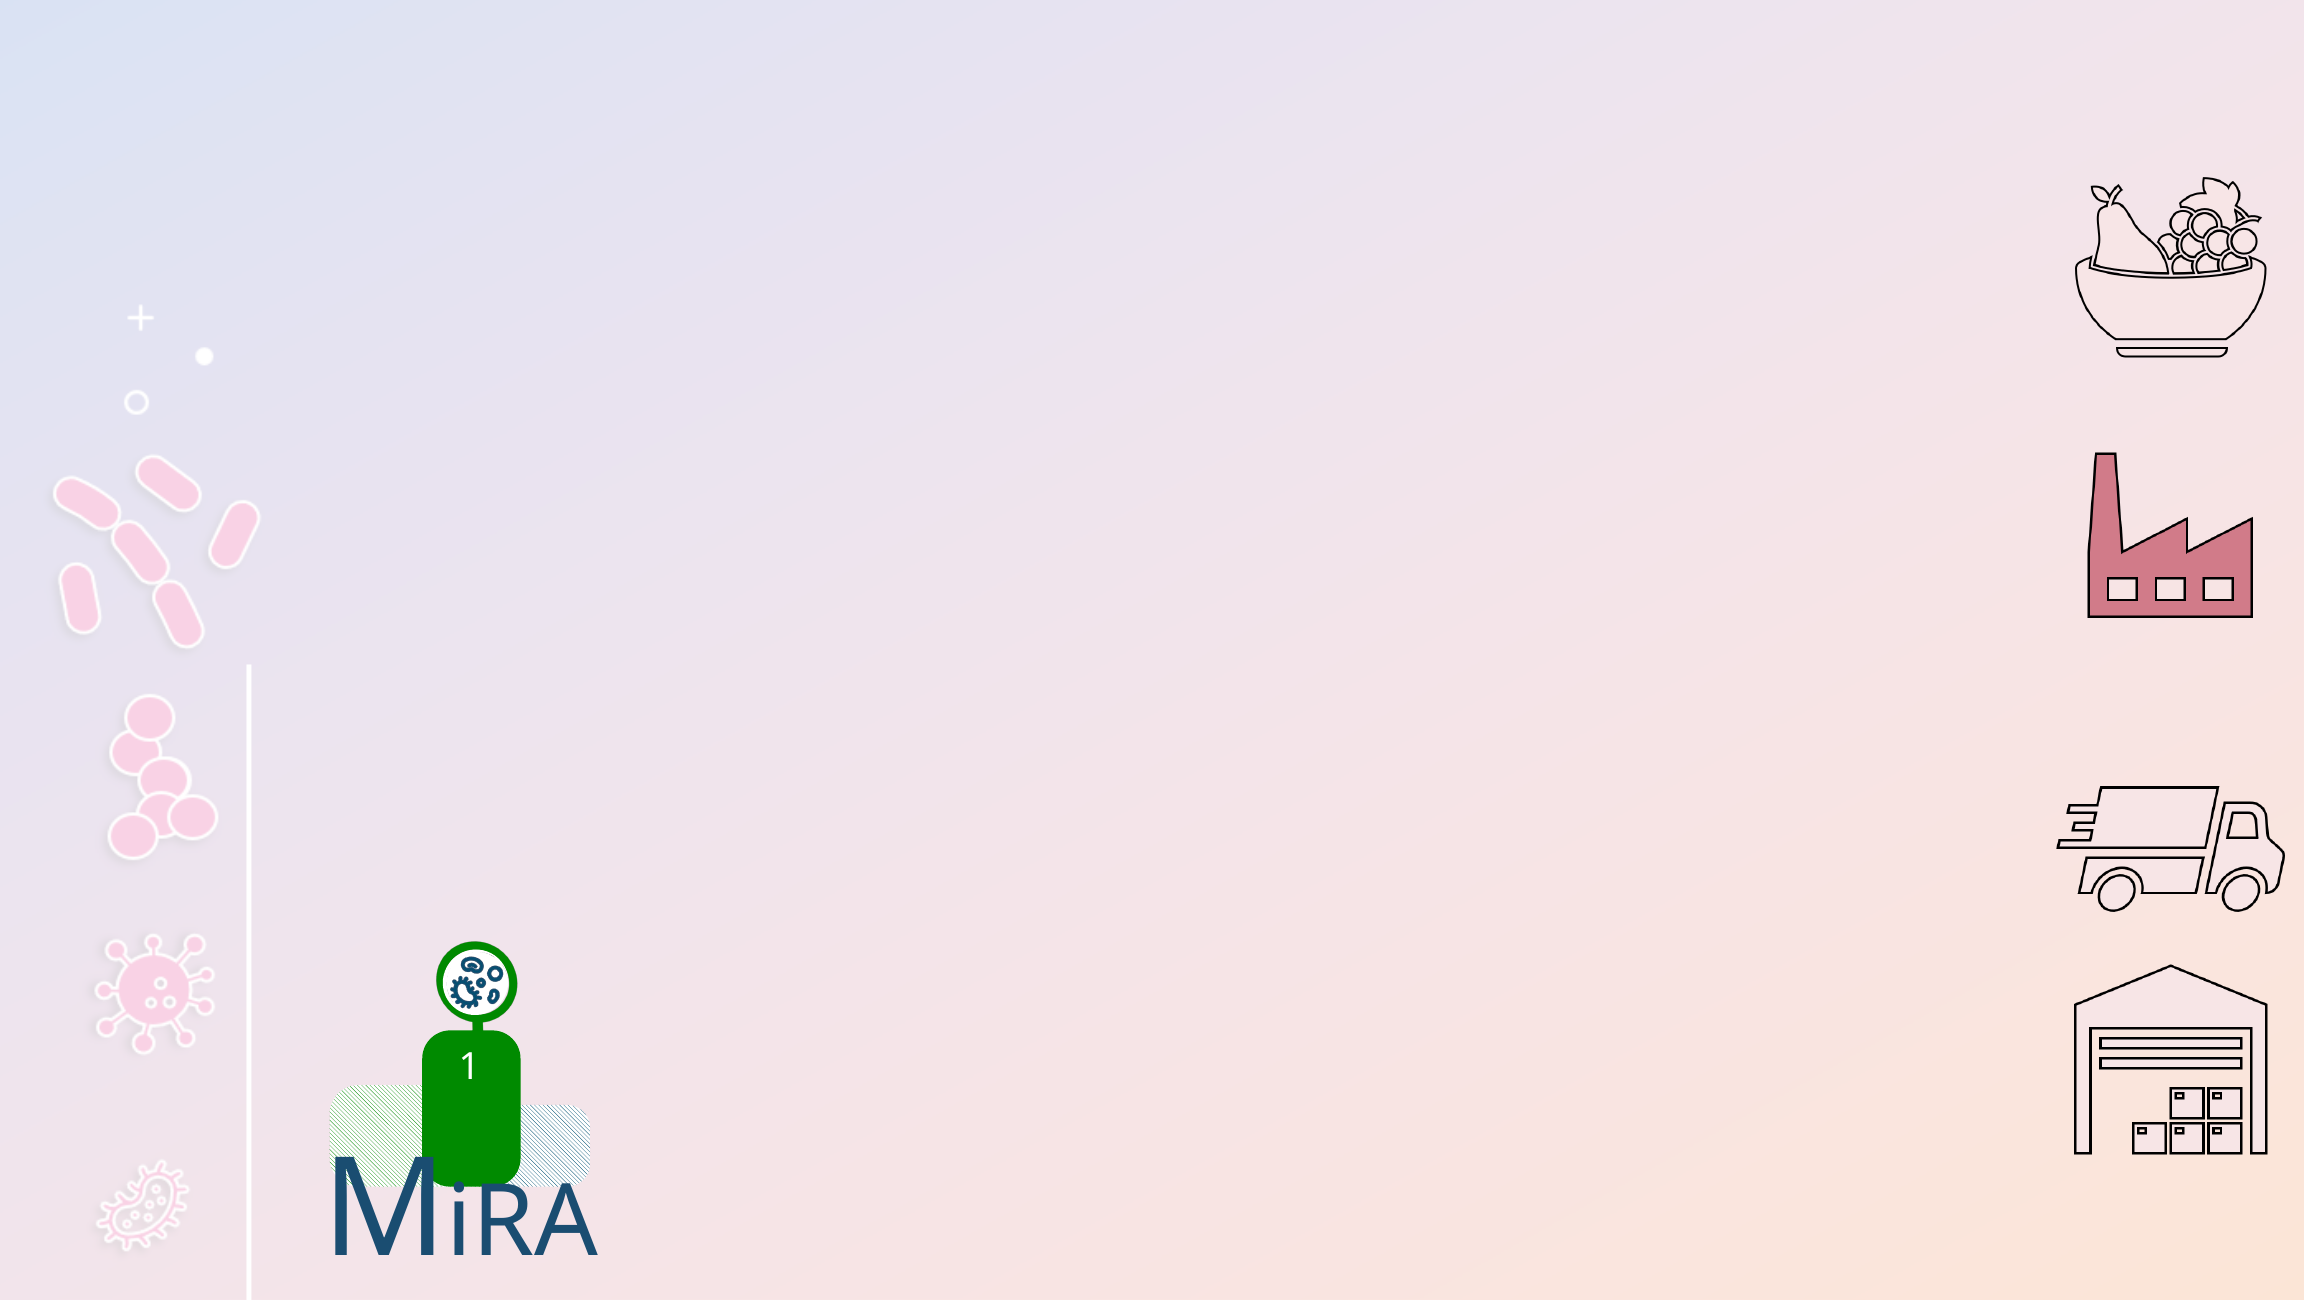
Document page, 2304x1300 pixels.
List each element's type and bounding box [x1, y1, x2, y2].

picture [0, 0, 2304, 1300]
text_box [273, 938, 648, 1263]
